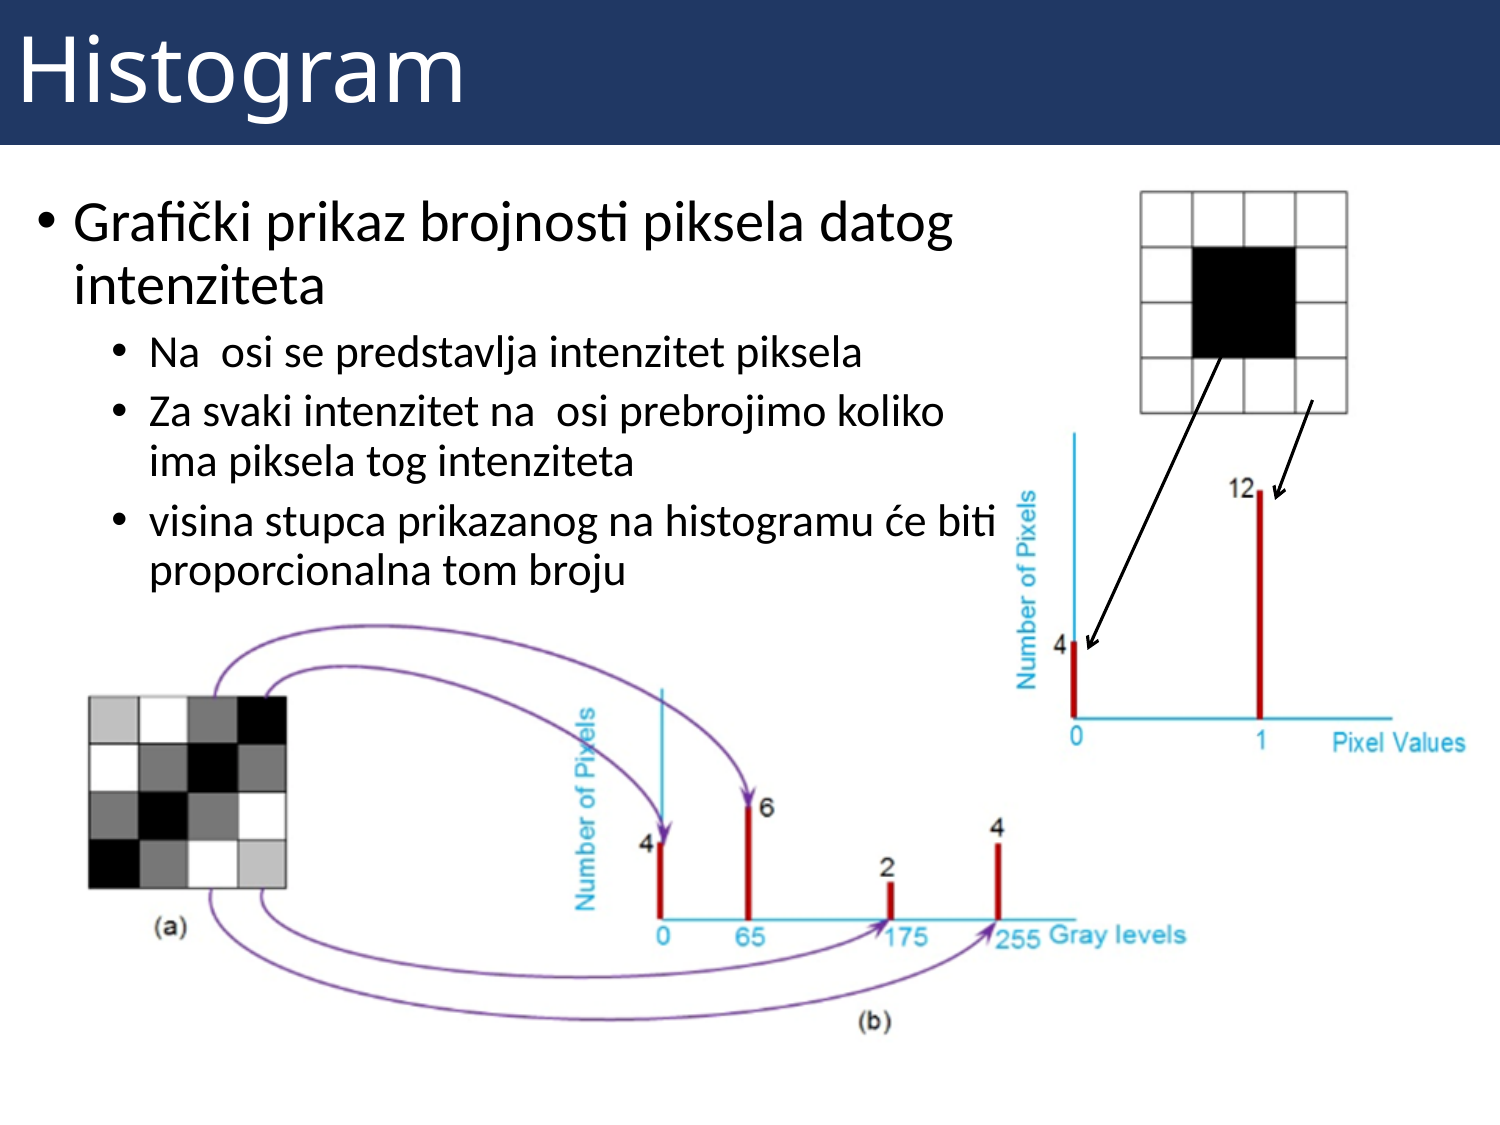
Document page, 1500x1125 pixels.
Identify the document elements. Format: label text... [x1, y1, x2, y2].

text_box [1012, 183, 1479, 767]
title Histogram [0, 0, 1500, 145]
picture [83, 612, 1200, 1043]
